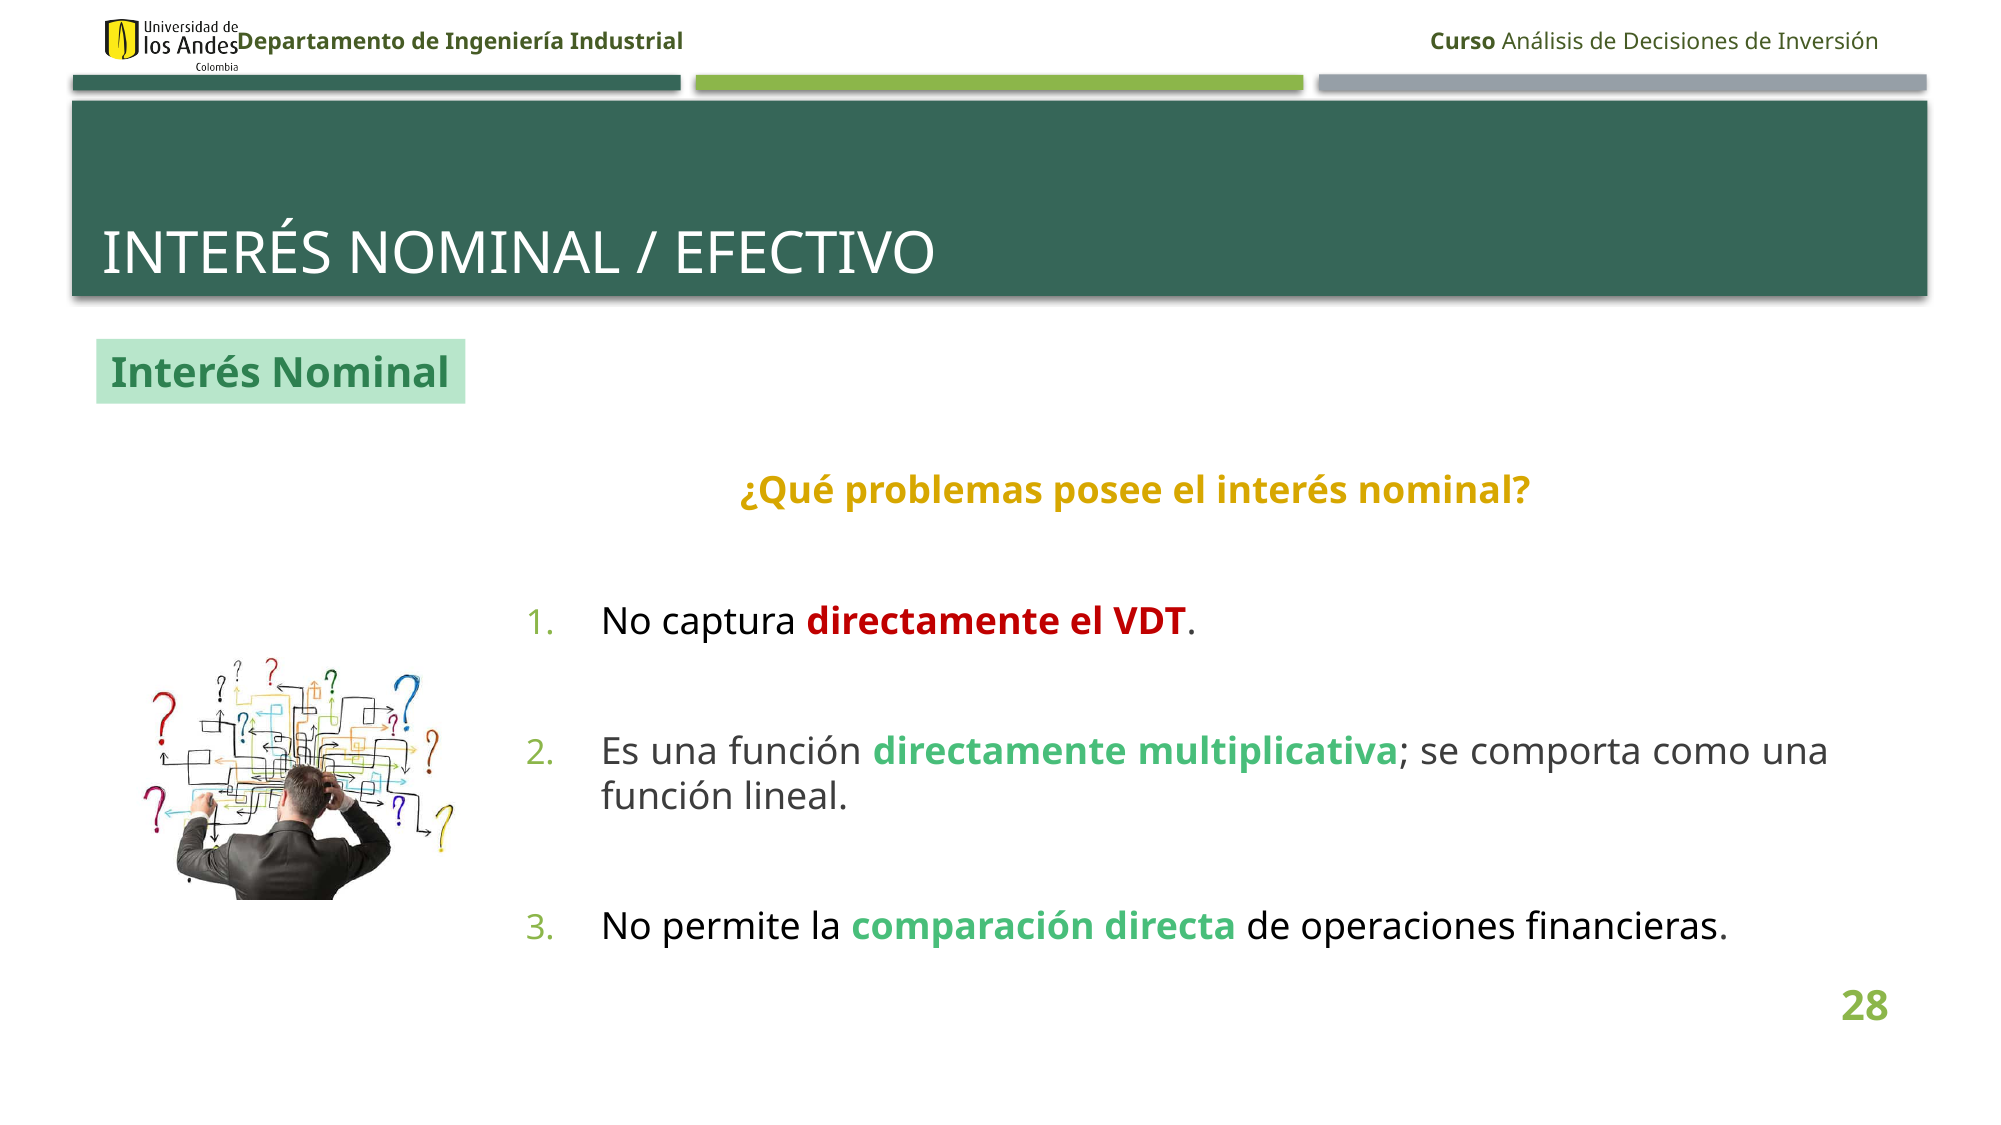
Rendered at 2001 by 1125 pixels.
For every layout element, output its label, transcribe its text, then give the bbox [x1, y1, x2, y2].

picture [81, 657, 512, 900]
picture [104, 18, 238, 71]
text_box ¿Qué problemas posee el interés nominal? [635, 459, 1637, 519]
text_box Departamento de Ingeniería Industrial [240, 19, 699, 62]
slide_number 28 [1732, 977, 1905, 1037]
list No captura directamente el VDT. Es una función directamente multiplicativa; se comporta como una función lineal. No permite la comparación directa de operaciones financieras. [510, 562, 1845, 917]
text_box Interés Nominal [96, 338, 466, 404]
title Interés Nominal / Efectivo [87, 143, 1550, 293]
text_box Curso Análisis de Decisiones de Inversión [1377, 19, 1895, 62]
